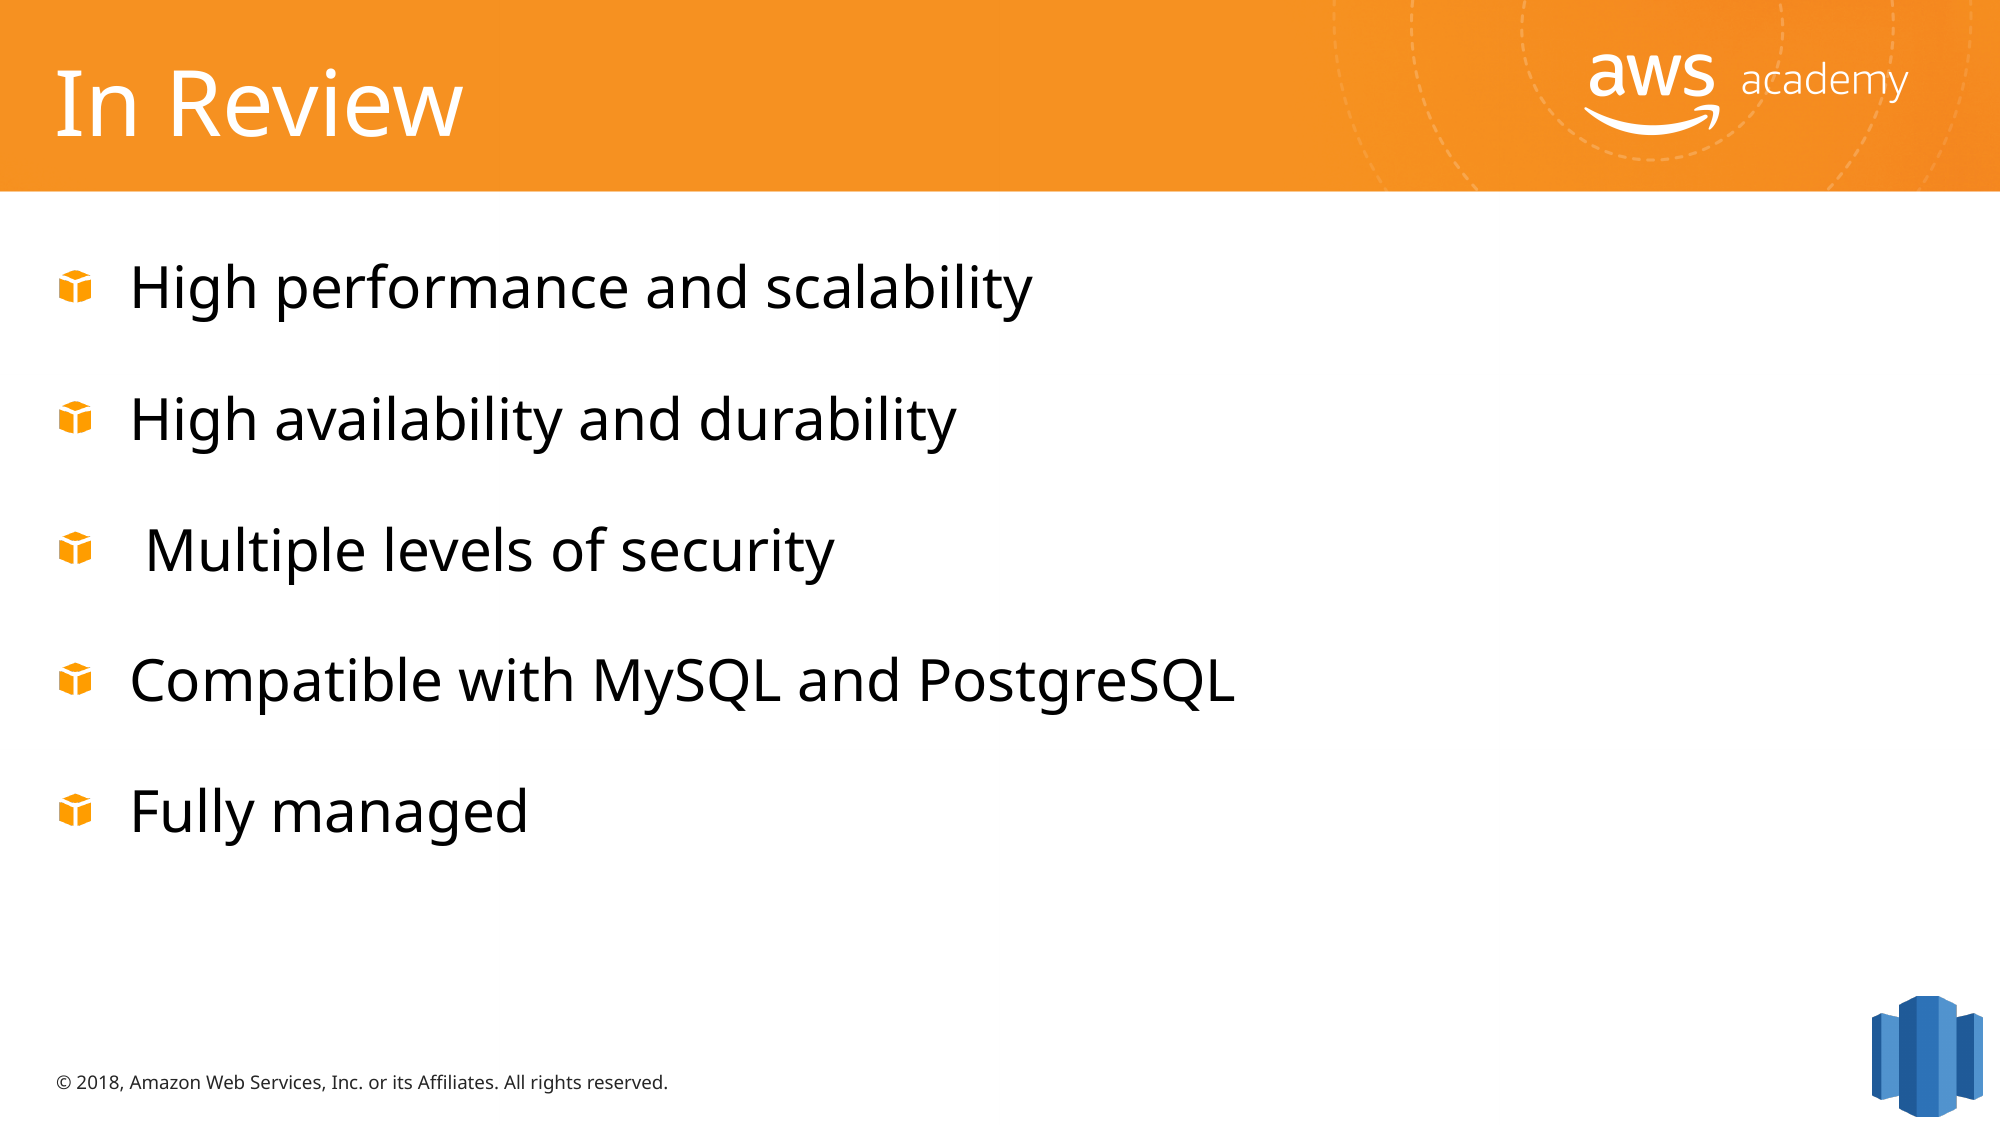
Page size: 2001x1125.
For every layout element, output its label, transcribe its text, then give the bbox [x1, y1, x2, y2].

list High performance and scalability High availability and durability Multiple levels of security Compatible with MySQL and PostgreSQL Fully managed [39, 236, 1898, 1043]
picture [0, 0, 2000, 1125]
title In Review [39, 43, 1575, 172]
